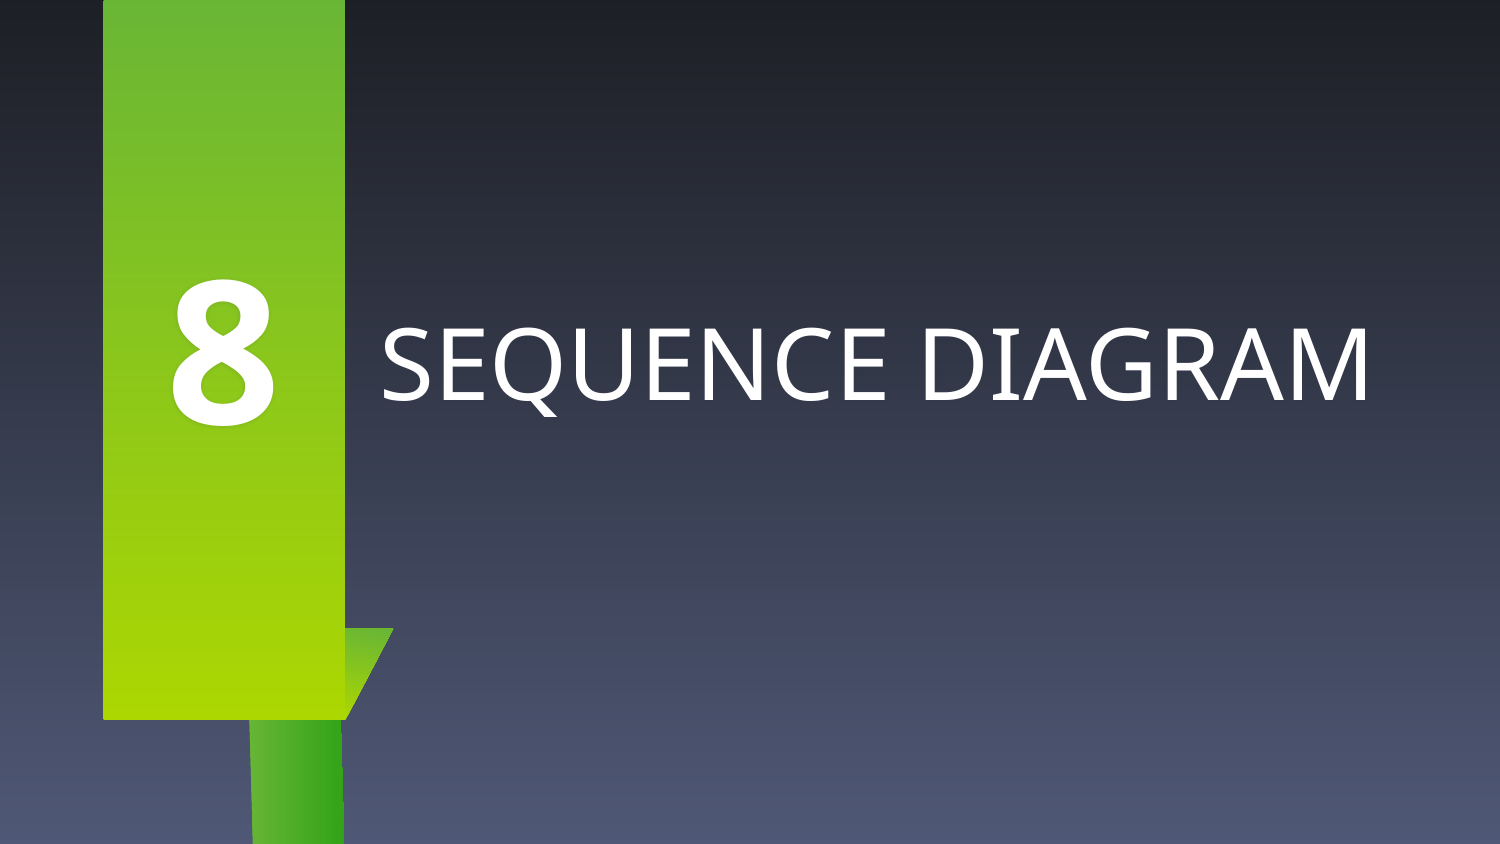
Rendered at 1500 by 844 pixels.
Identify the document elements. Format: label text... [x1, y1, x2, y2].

title 8 [102, 0, 345, 720]
title SEQUENCE DIAGRAM [379, 311, 1440, 422]
